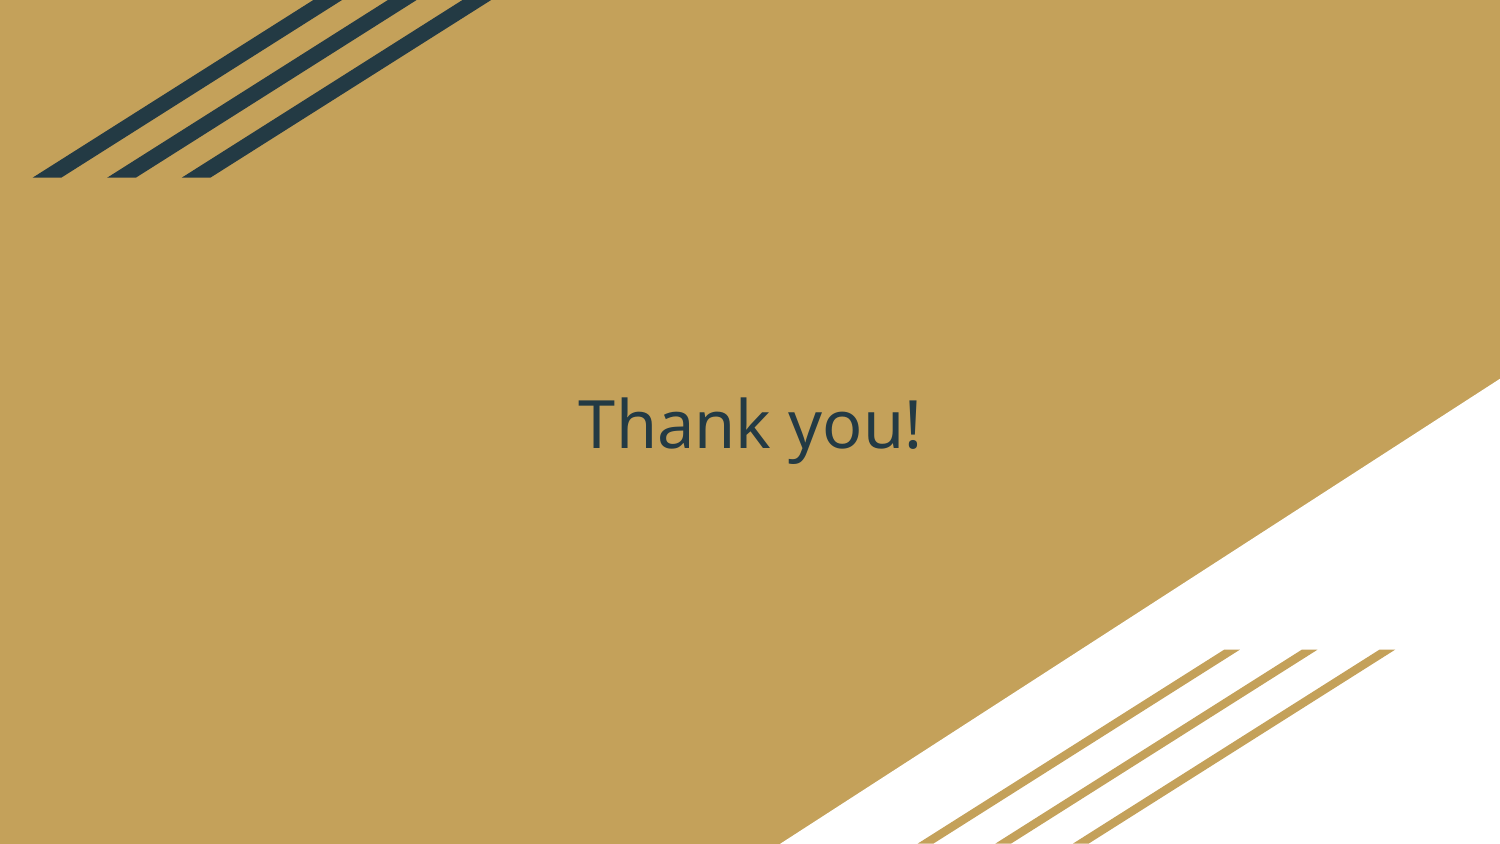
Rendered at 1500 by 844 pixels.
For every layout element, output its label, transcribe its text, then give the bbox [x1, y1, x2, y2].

title Thank you! [309, 286, 1192, 557]
